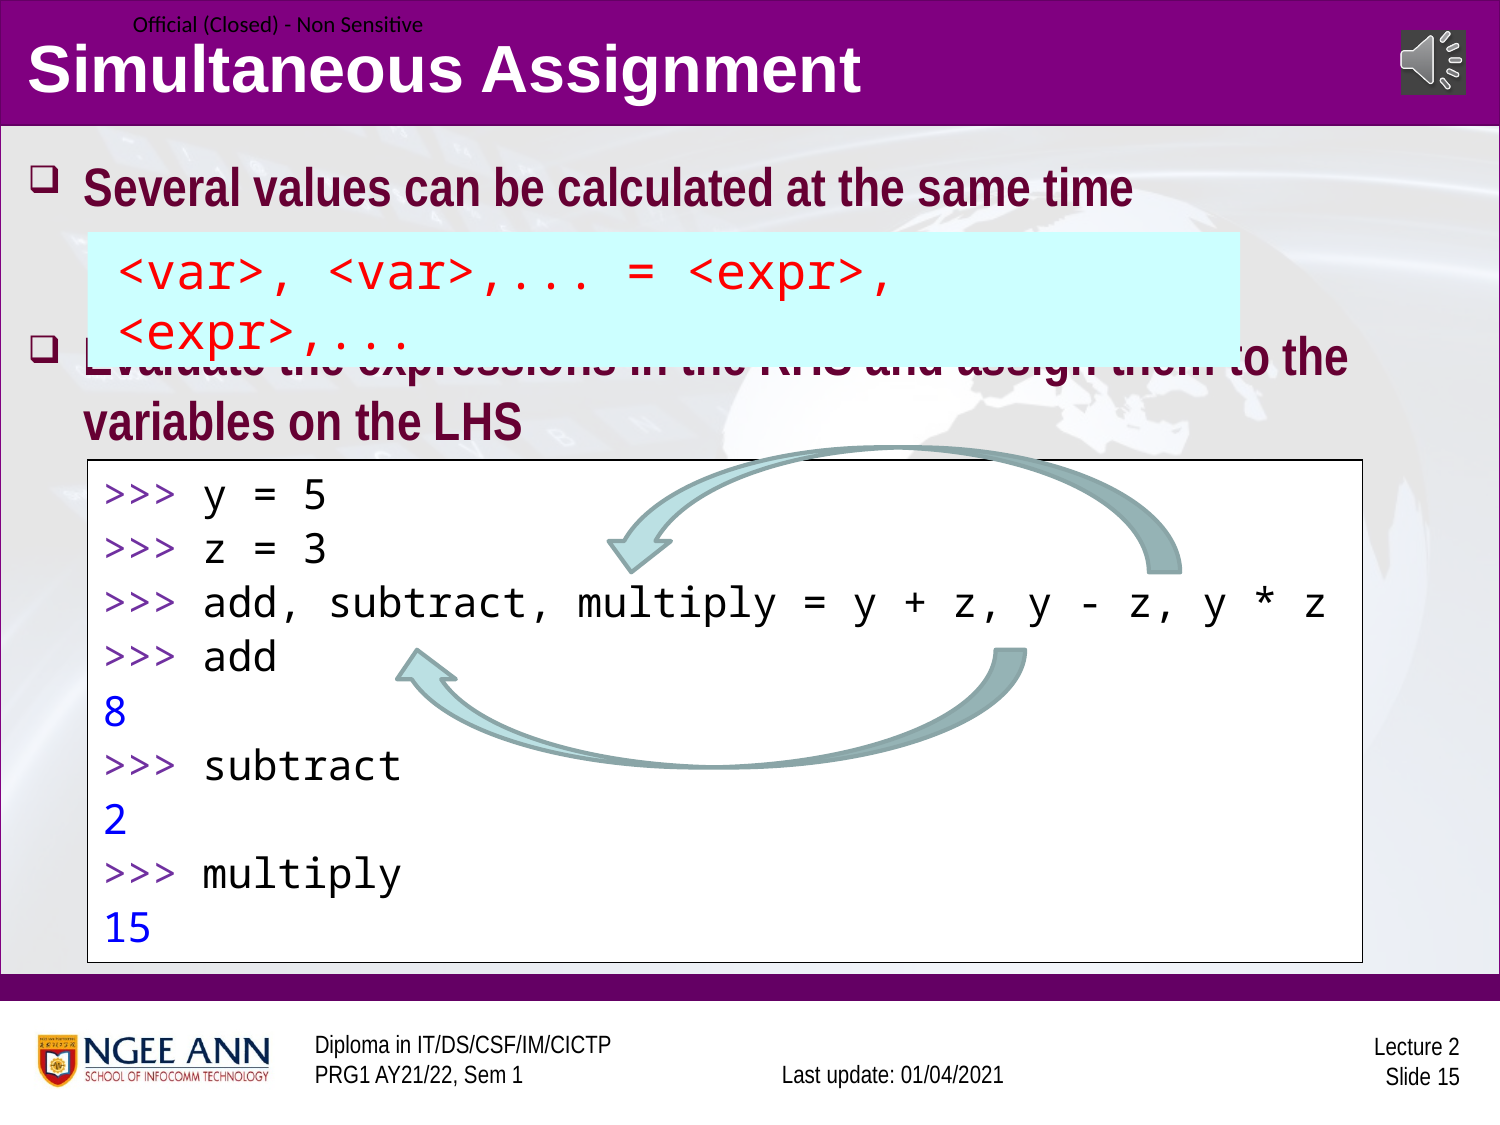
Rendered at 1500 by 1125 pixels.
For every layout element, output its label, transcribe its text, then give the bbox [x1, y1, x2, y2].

text_box [395, 647, 1028, 770]
list Several values can be calculated at the same time Evaluate the expressions in the RHS and assign them to the variables on the LHS [12, 144, 1488, 963]
picture [12, 1012, 294, 1109]
picture [1399, 28, 1467, 96]
title Simultaneous Assignment [12, 19, 1488, 113]
text_box [606, 445, 1183, 575]
text_box >>> y = 5 >>> z = 3 >>> add, subtract, multiply = y + z, y - z, y * z >>> add 8 >>> subtract 2 >>> multiply 15 [87, 460, 1363, 963]
text_box <var>, <var>,... = <expr>, <expr>,... [87, 232, 1241, 367]
